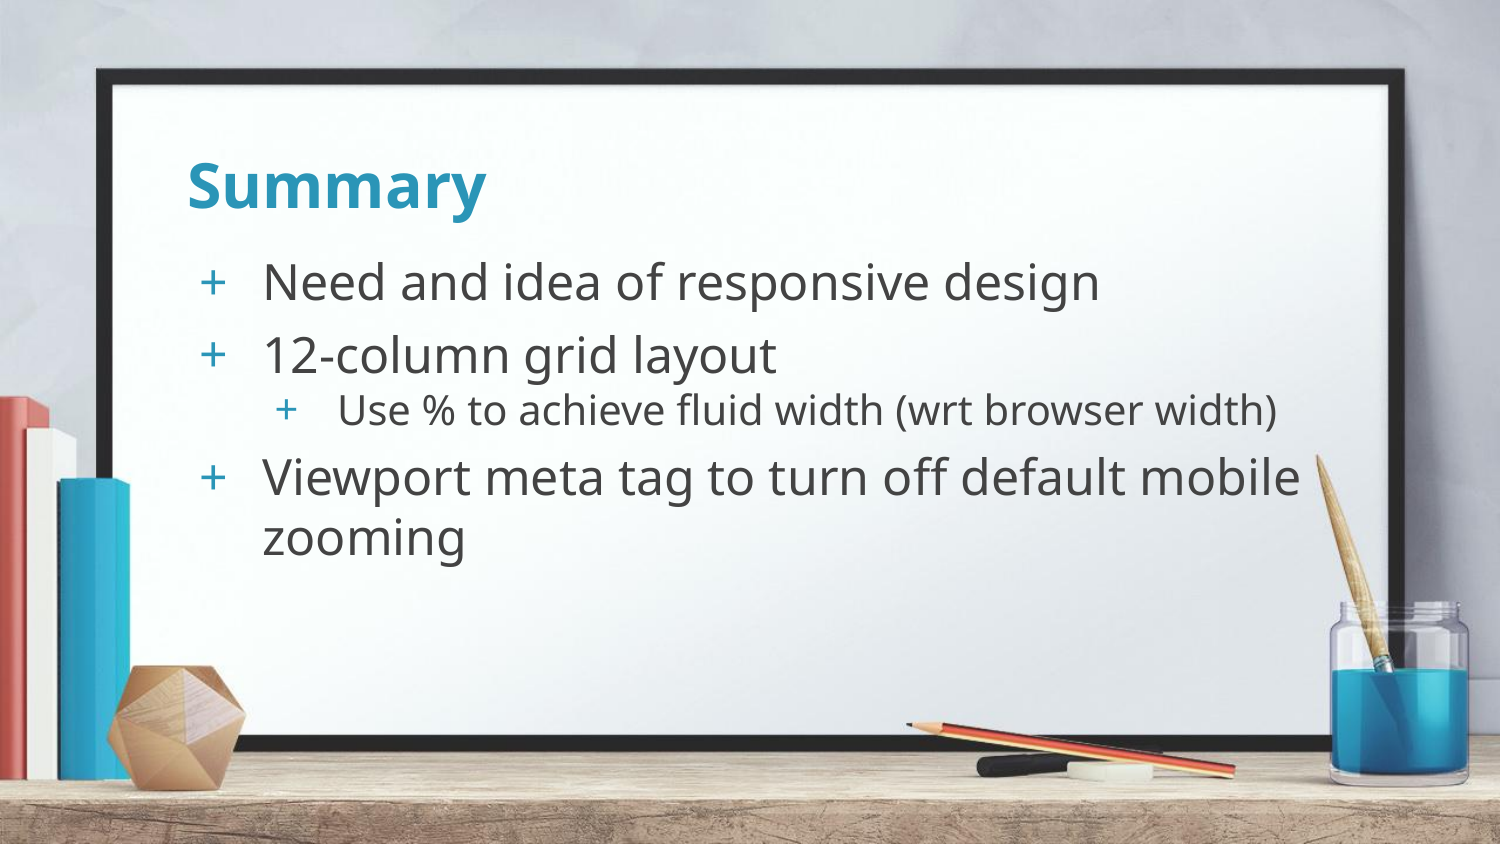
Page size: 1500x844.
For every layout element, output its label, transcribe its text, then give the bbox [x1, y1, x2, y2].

list Need and idea of responsive design 12-column grid layout Use % to achieve fluid width (wrt browser width) Viewport meta tag to turn off default mobile zooming [172, 235, 1324, 680]
title Summary [172, 130, 1324, 235]
picture [0, 0, 1500, 844]
